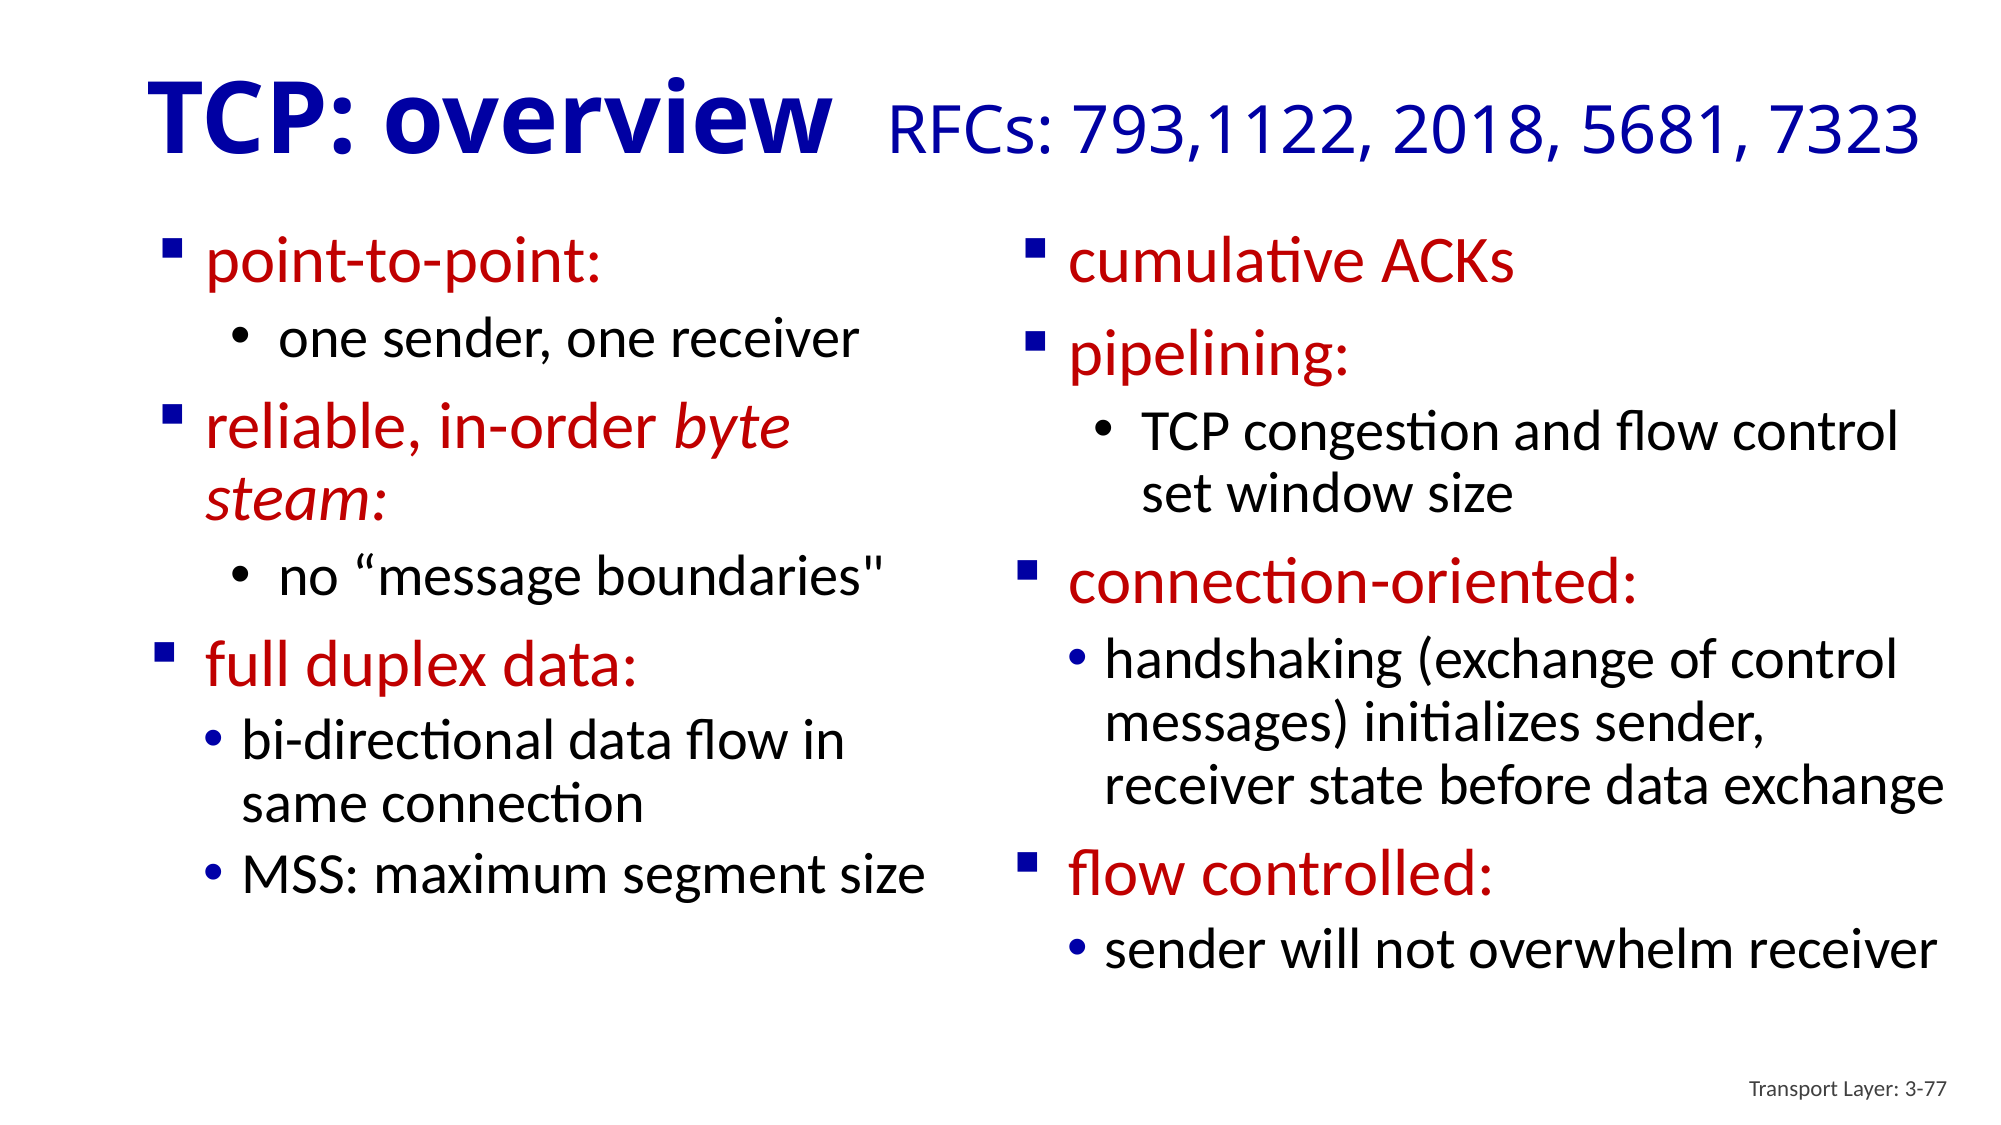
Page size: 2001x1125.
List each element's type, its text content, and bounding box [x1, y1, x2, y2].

title TCP: overview RFCs: 793,1122, 2018, 5681, 7323 [131, 47, 2000, 195]
text_box point-to-point: one sender, one receiver reliable, in-order byte steam: no “message boundaries" full duplex data: bi-directional data flow in same connection MSS: maximum segment size [112, 216, 996, 980]
slide_number Transport Layer: 3-77 [1512, 1056, 1963, 1117]
text_box cumulative ACKs pipelining: TCP congestion and flow control set window size connection-oriented: handshaking (exchange of control messages) initializes sender, receiver state before data exchange flow controlled: sender will not overwhelm receiver [976, 216, 1963, 1125]
